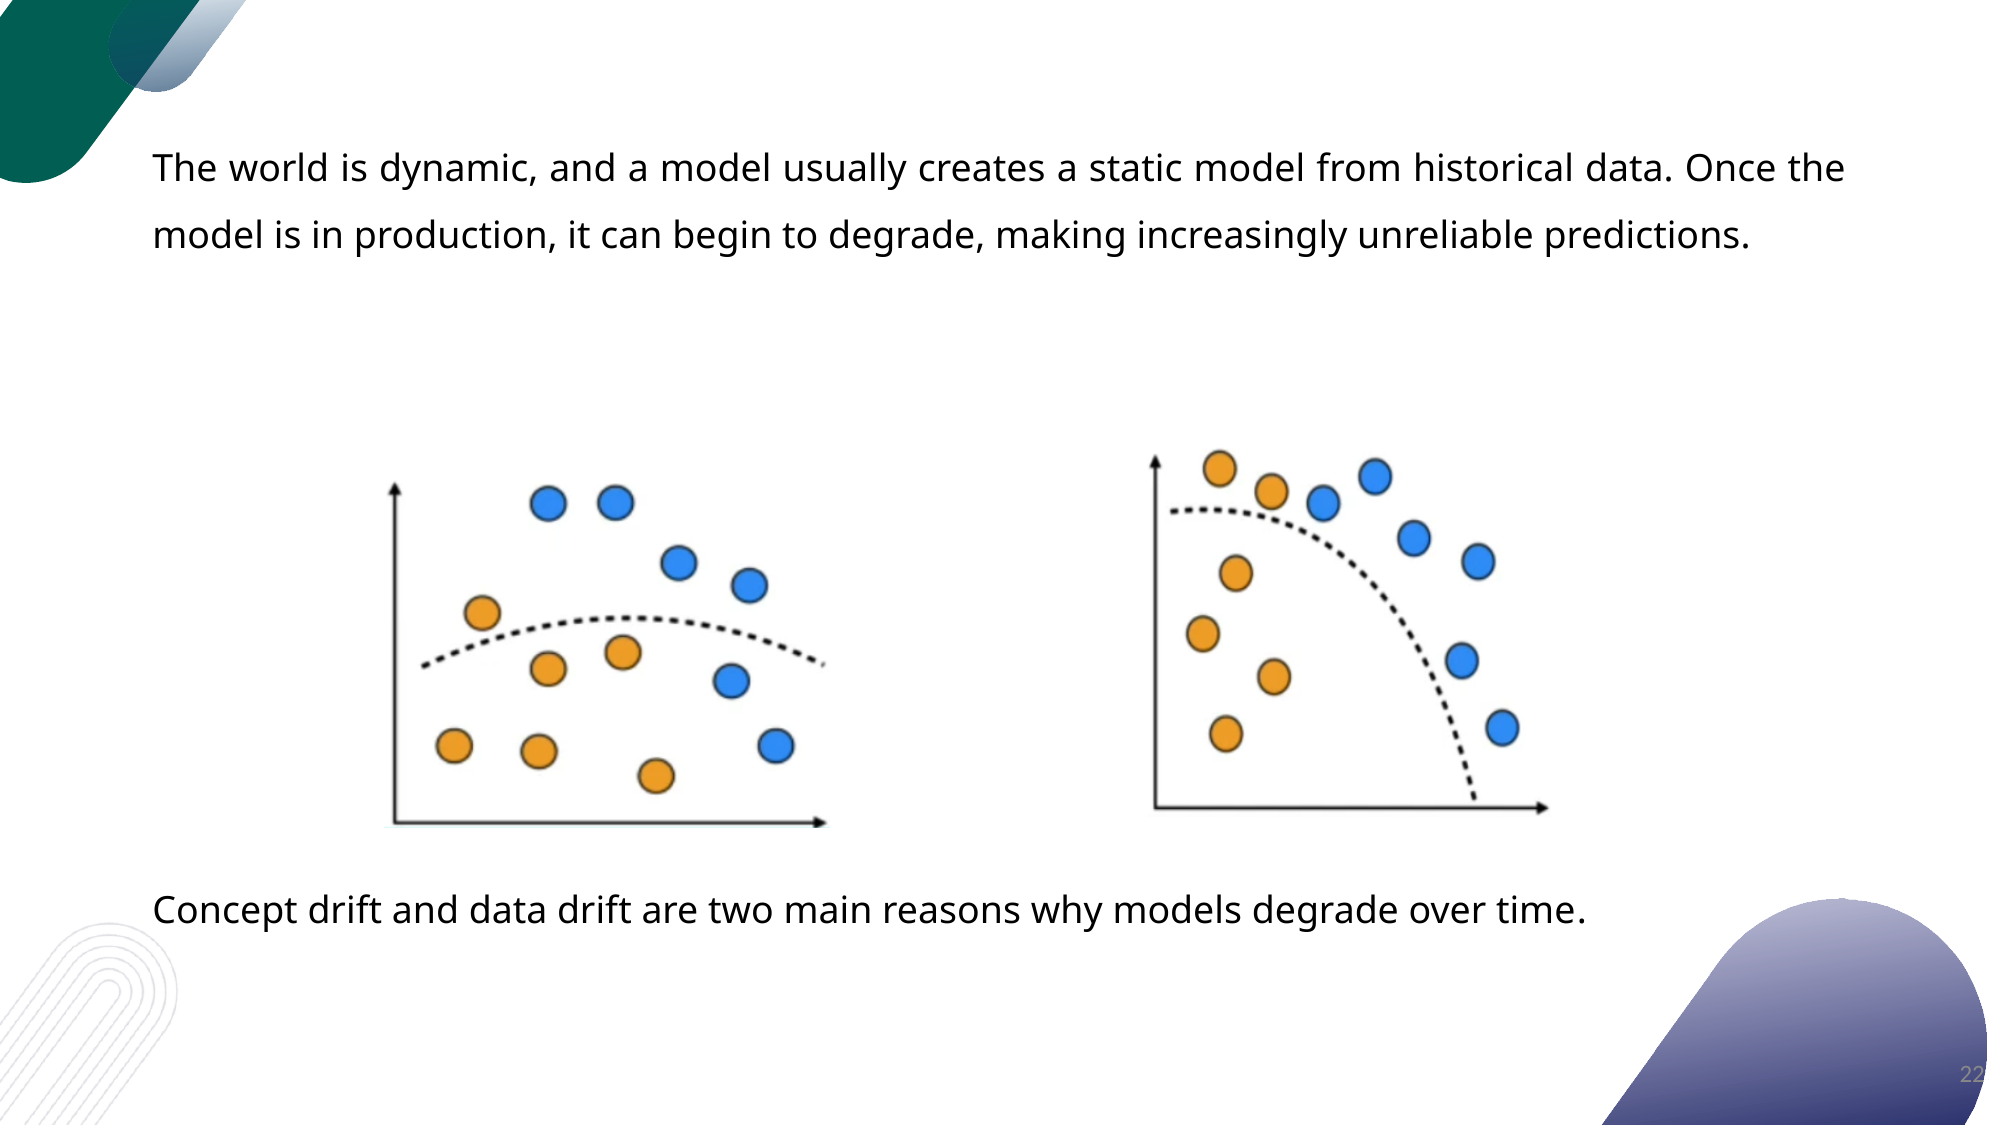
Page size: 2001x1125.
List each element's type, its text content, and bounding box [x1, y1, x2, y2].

text_box The world is dynamic, and a model usually creates a static model from historical data. Once the model is in production, it can begin to degrade, making increasingly unreliable predictions. Concept drift and data drift are two main reasons why models degrade over time. [137, 113, 1863, 881]
picture [0, 801, 359, 1125]
slide_number 22 [1550, 1042, 2000, 1103]
picture [1147, 447, 1551, 817]
picture [384, 478, 830, 828]
